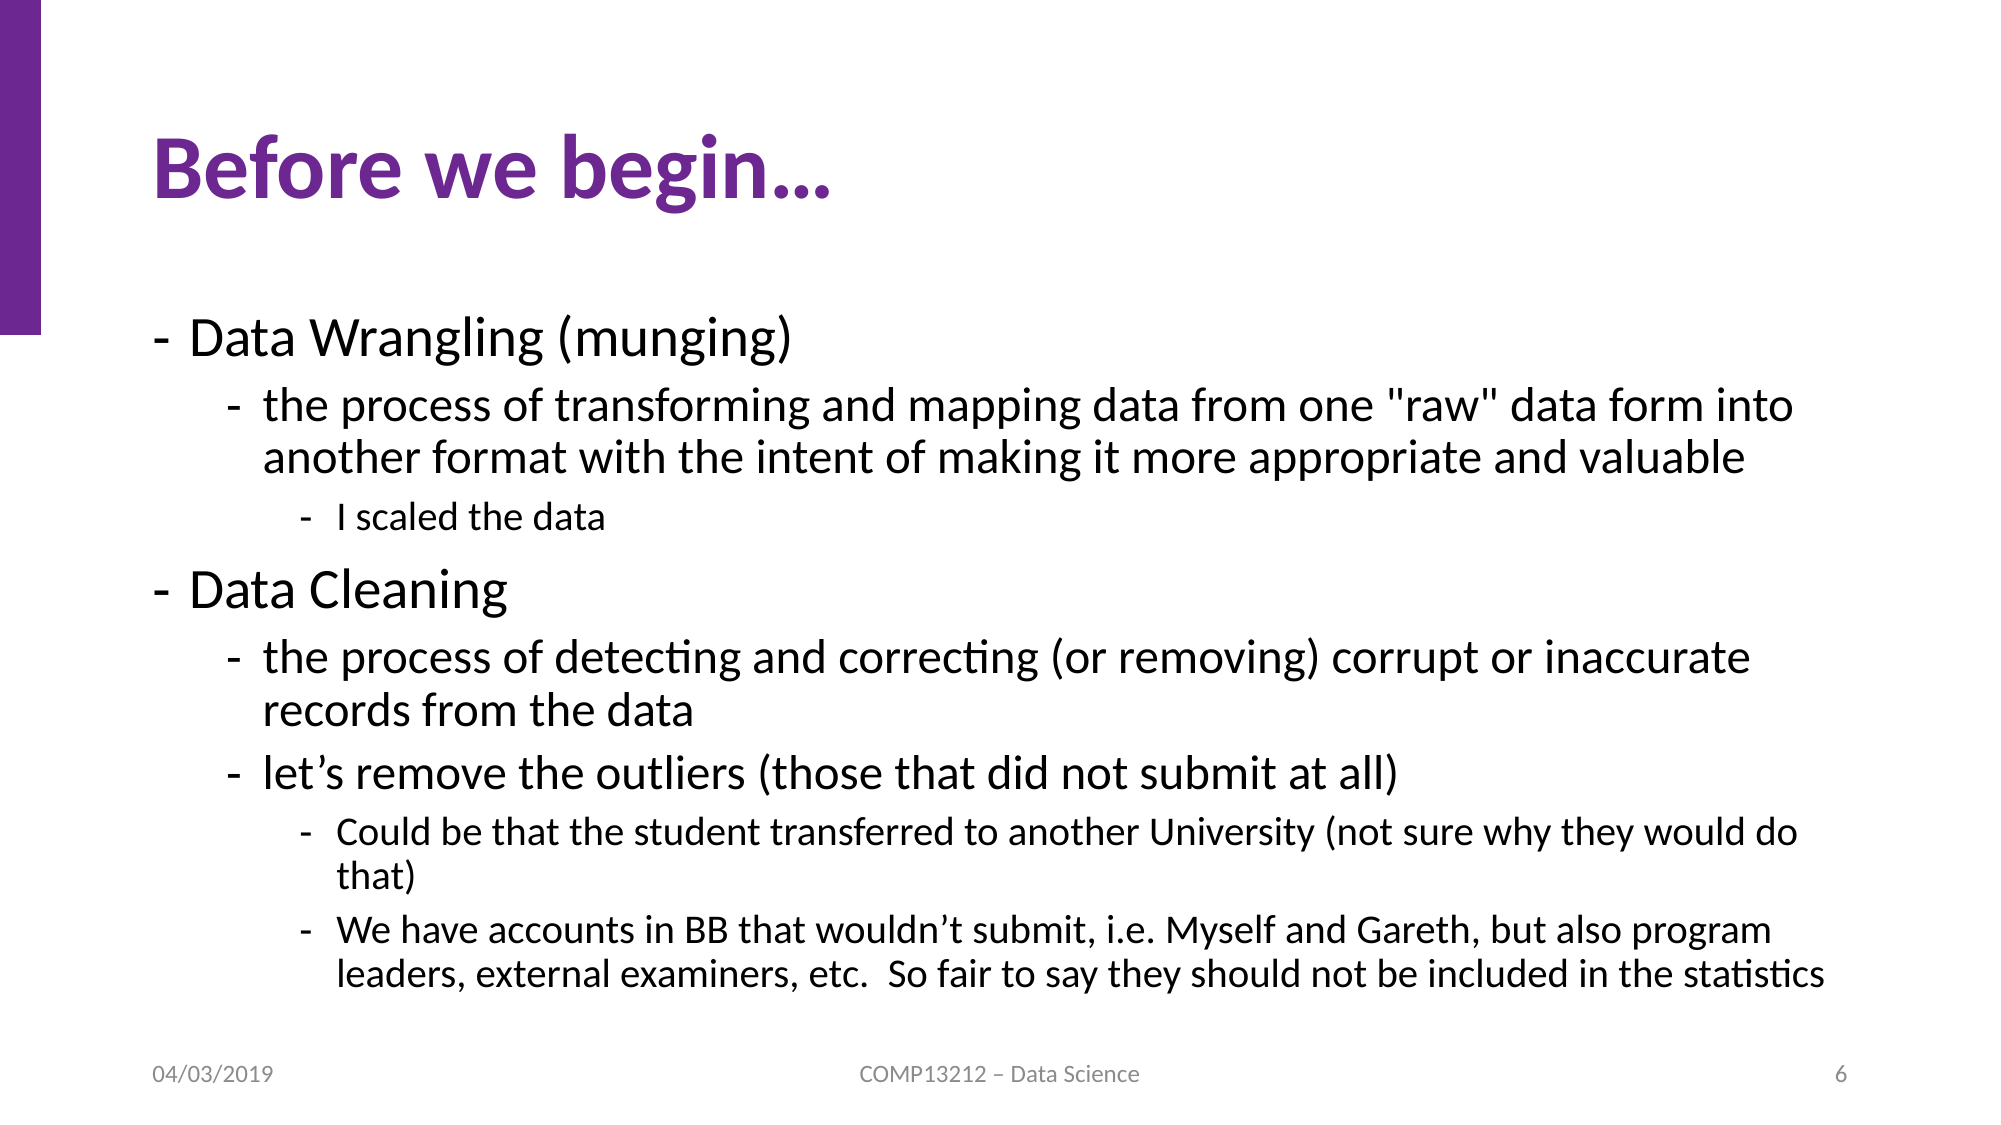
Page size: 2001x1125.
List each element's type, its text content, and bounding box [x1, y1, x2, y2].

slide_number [137, 1042, 588, 1103]
slide_number 6 [1412, 1042, 1863, 1103]
list Data Wrangling (munging) the process of transforming and mapping data from one "raw" data form into another format with the intent of making it more appropriate and valuable I scaled the data Data Cleaning the process of detecting and correcting (or removing) corrupt or inaccurate records from the data let’s remove the outliers (those that did not submit at all) Could be that the student transferred to another University (not sure why they would do that) We have accounts in BB that wouldn’t submit, i.e. Myself and Gareth, but also program leaders, external examiners, etc. So fair to say they should not be included in the statistics [137, 299, 1863, 1014]
footer COMP13212 – Data Science [662, 1042, 1338, 1103]
title Before we begin… [137, 59, 1863, 278]
